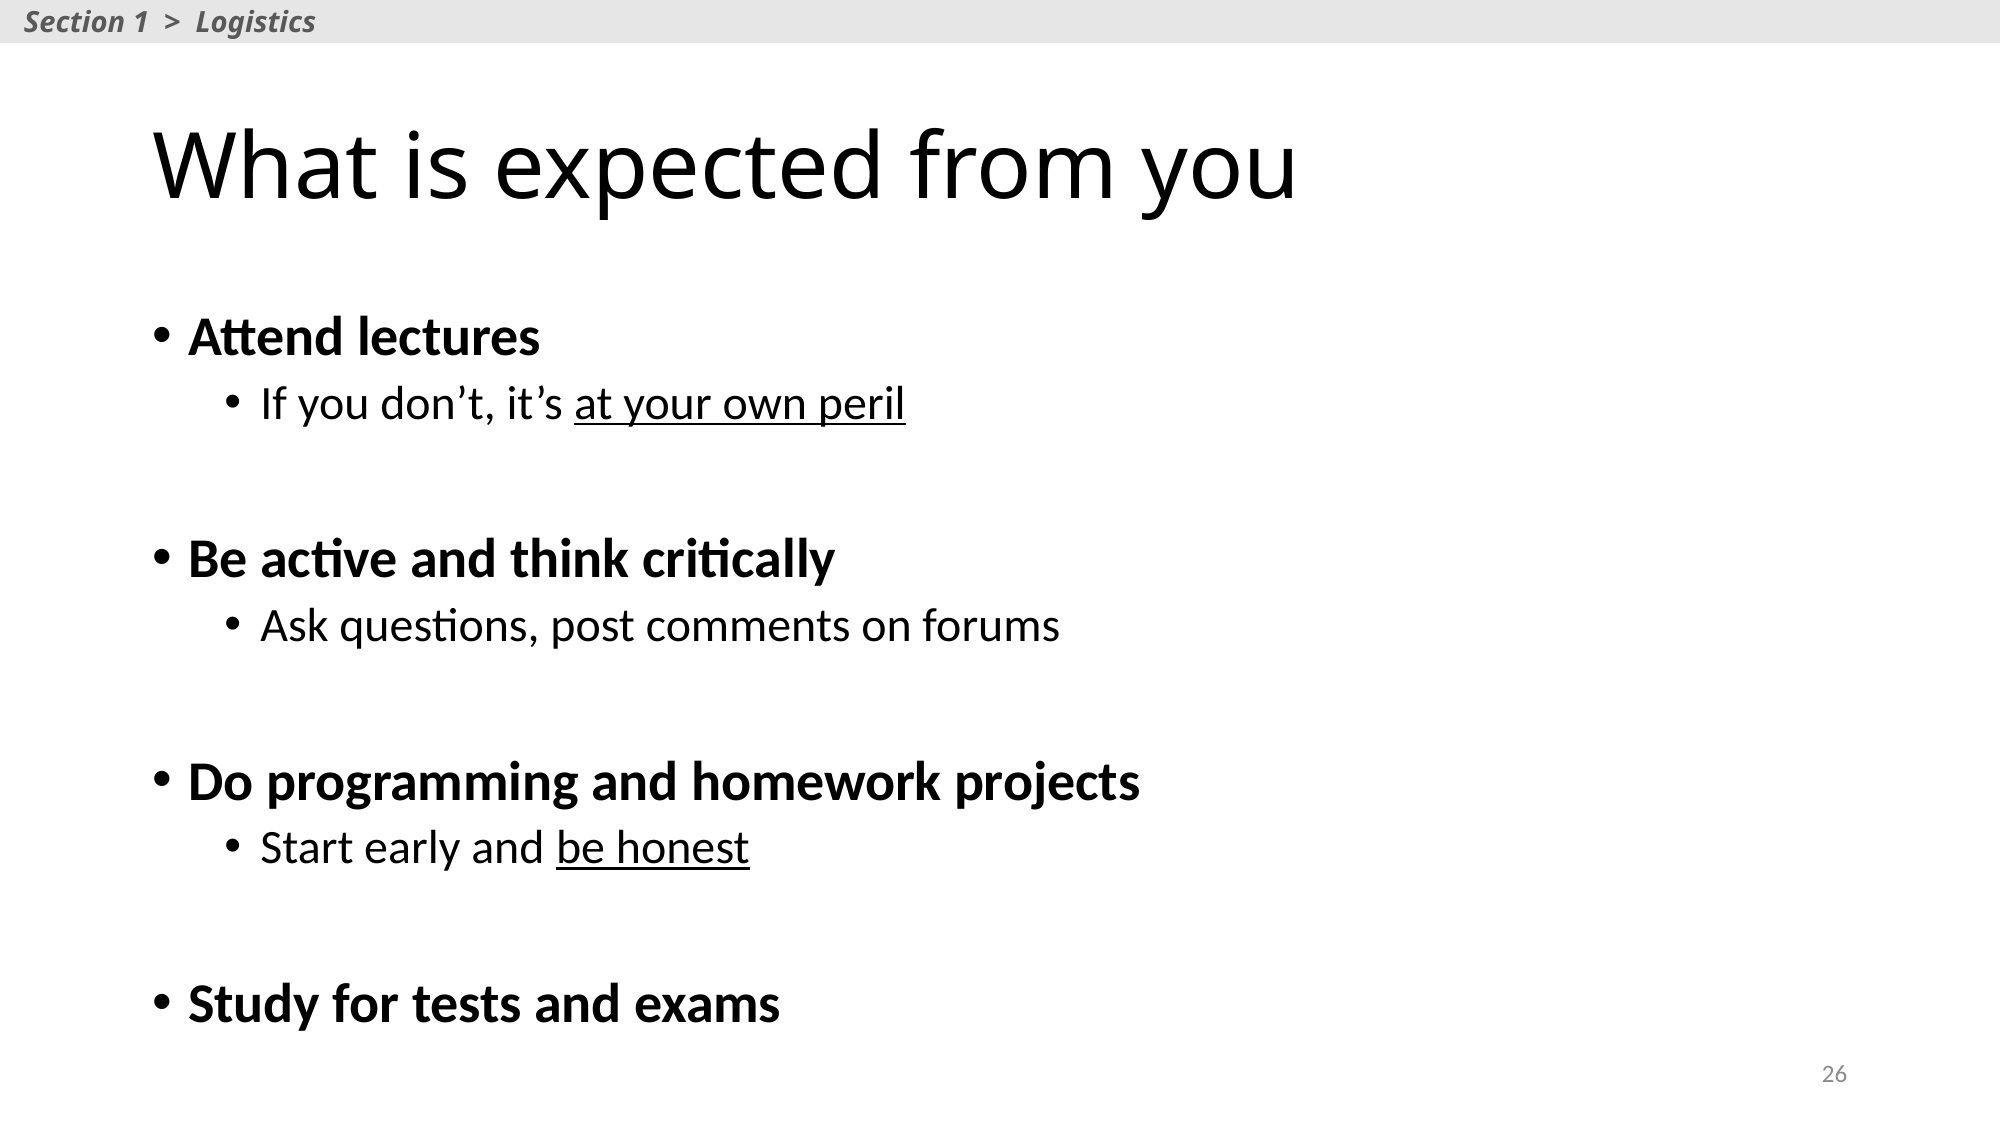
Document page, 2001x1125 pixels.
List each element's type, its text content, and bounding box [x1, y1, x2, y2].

slide_number 26 [1412, 1042, 1863, 1103]
list Attend lectures If you don’t, it’s at your own peril Be active and think critically Ask questions, post comments on forums Do programming and homework projects Start early and be honest Study for tests and exams [137, 299, 1675, 1043]
title What is expected from you [137, 59, 1863, 278]
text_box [0, 0, 2000, 47]
